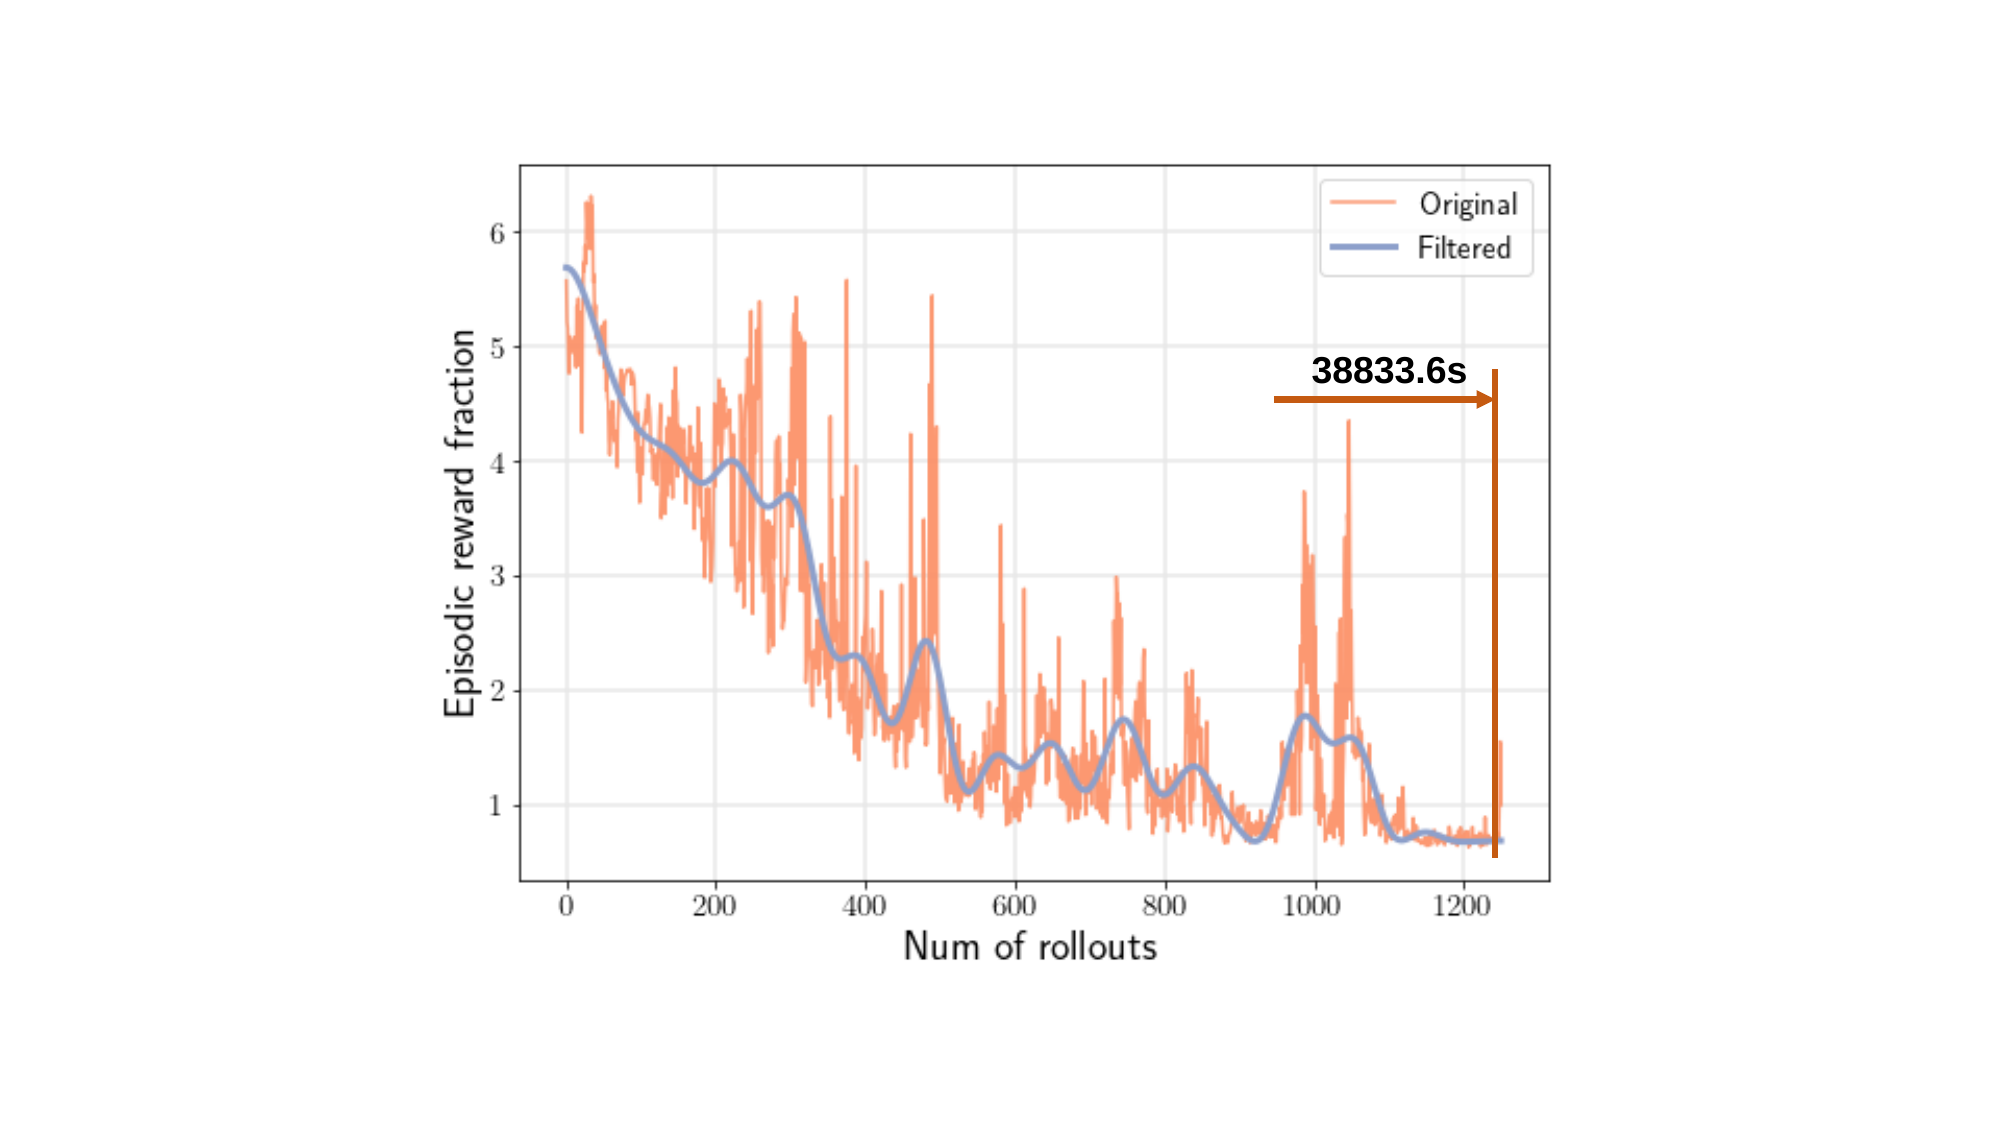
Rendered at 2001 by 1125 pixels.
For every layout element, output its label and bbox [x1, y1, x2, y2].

text_box [430, 142, 1570, 983]
